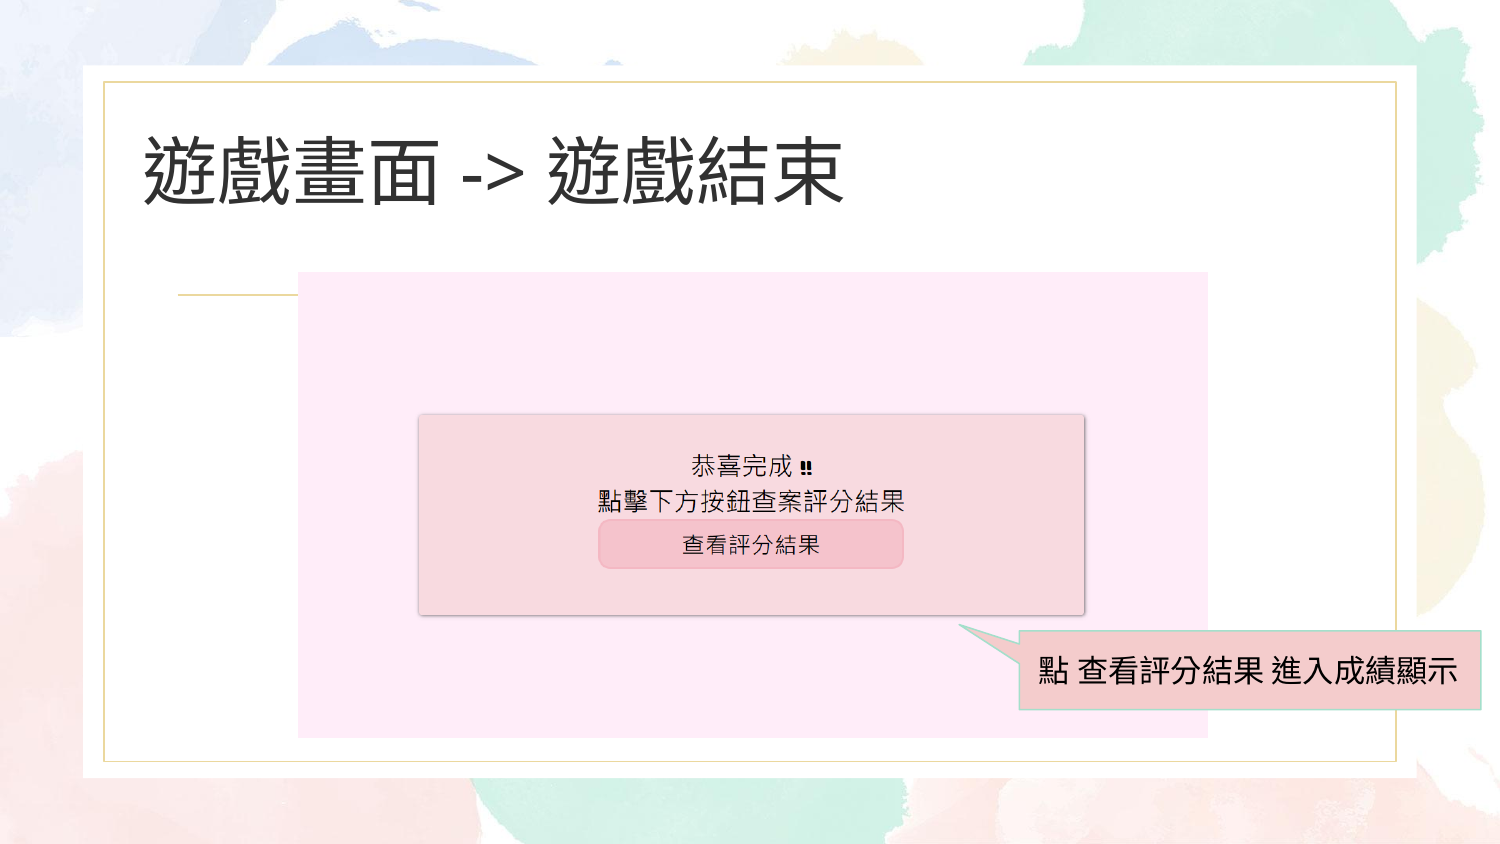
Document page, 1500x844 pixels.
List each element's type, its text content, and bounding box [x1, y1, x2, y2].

picture [297, 271, 1208, 738]
text_box [1213, 630, 1481, 636]
title 遊戲畫面->遊戲結束 [127, 109, 1378, 204]
text_box [1213, 704, 1481, 710]
picture [0, 0, 1500, 844]
text_box 點 查看評分結果 進入成績顯示 [1213, 636, 1500, 704]
